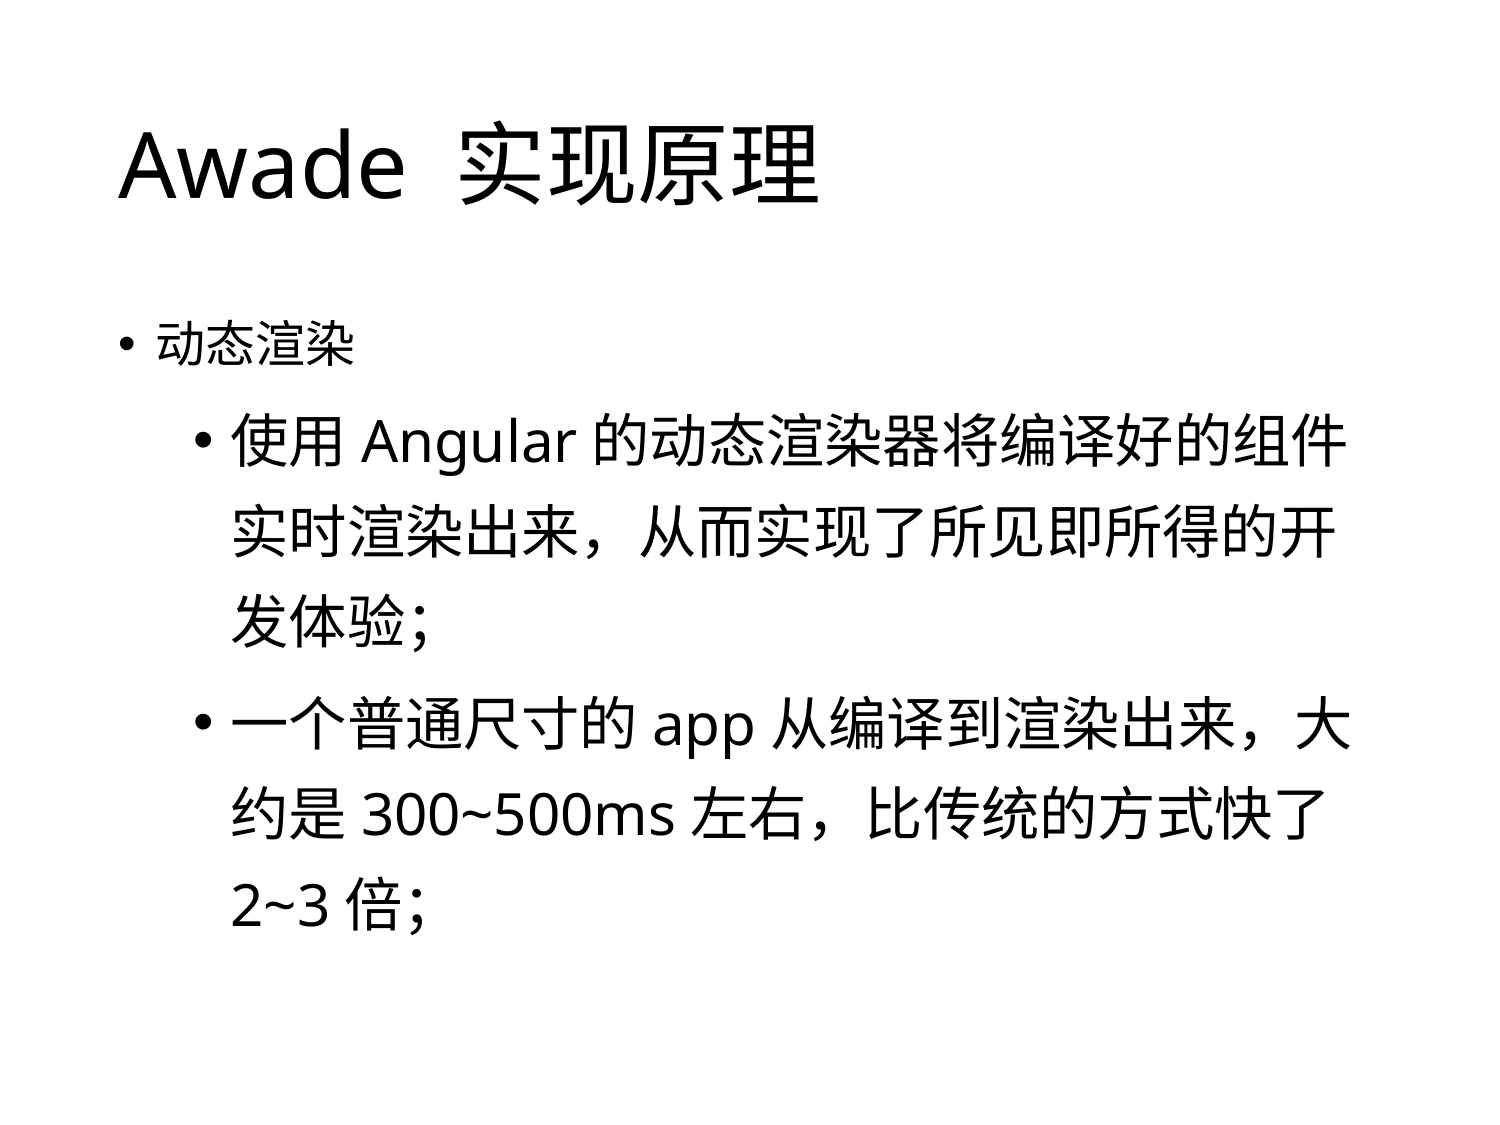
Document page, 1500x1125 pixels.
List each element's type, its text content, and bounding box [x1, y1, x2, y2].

title Awade 实现原理 [103, 59, 1397, 278]
list 动态渲染 使用Angular的动态渲染器将编译好的组件实时渲染出来，从而实现了所见即所得的开发体验； 一个普通尺寸的app从编译到渲染出来，大约是300~500ms左右，比传统的方式快了2~3倍； [103, 299, 1397, 1078]
